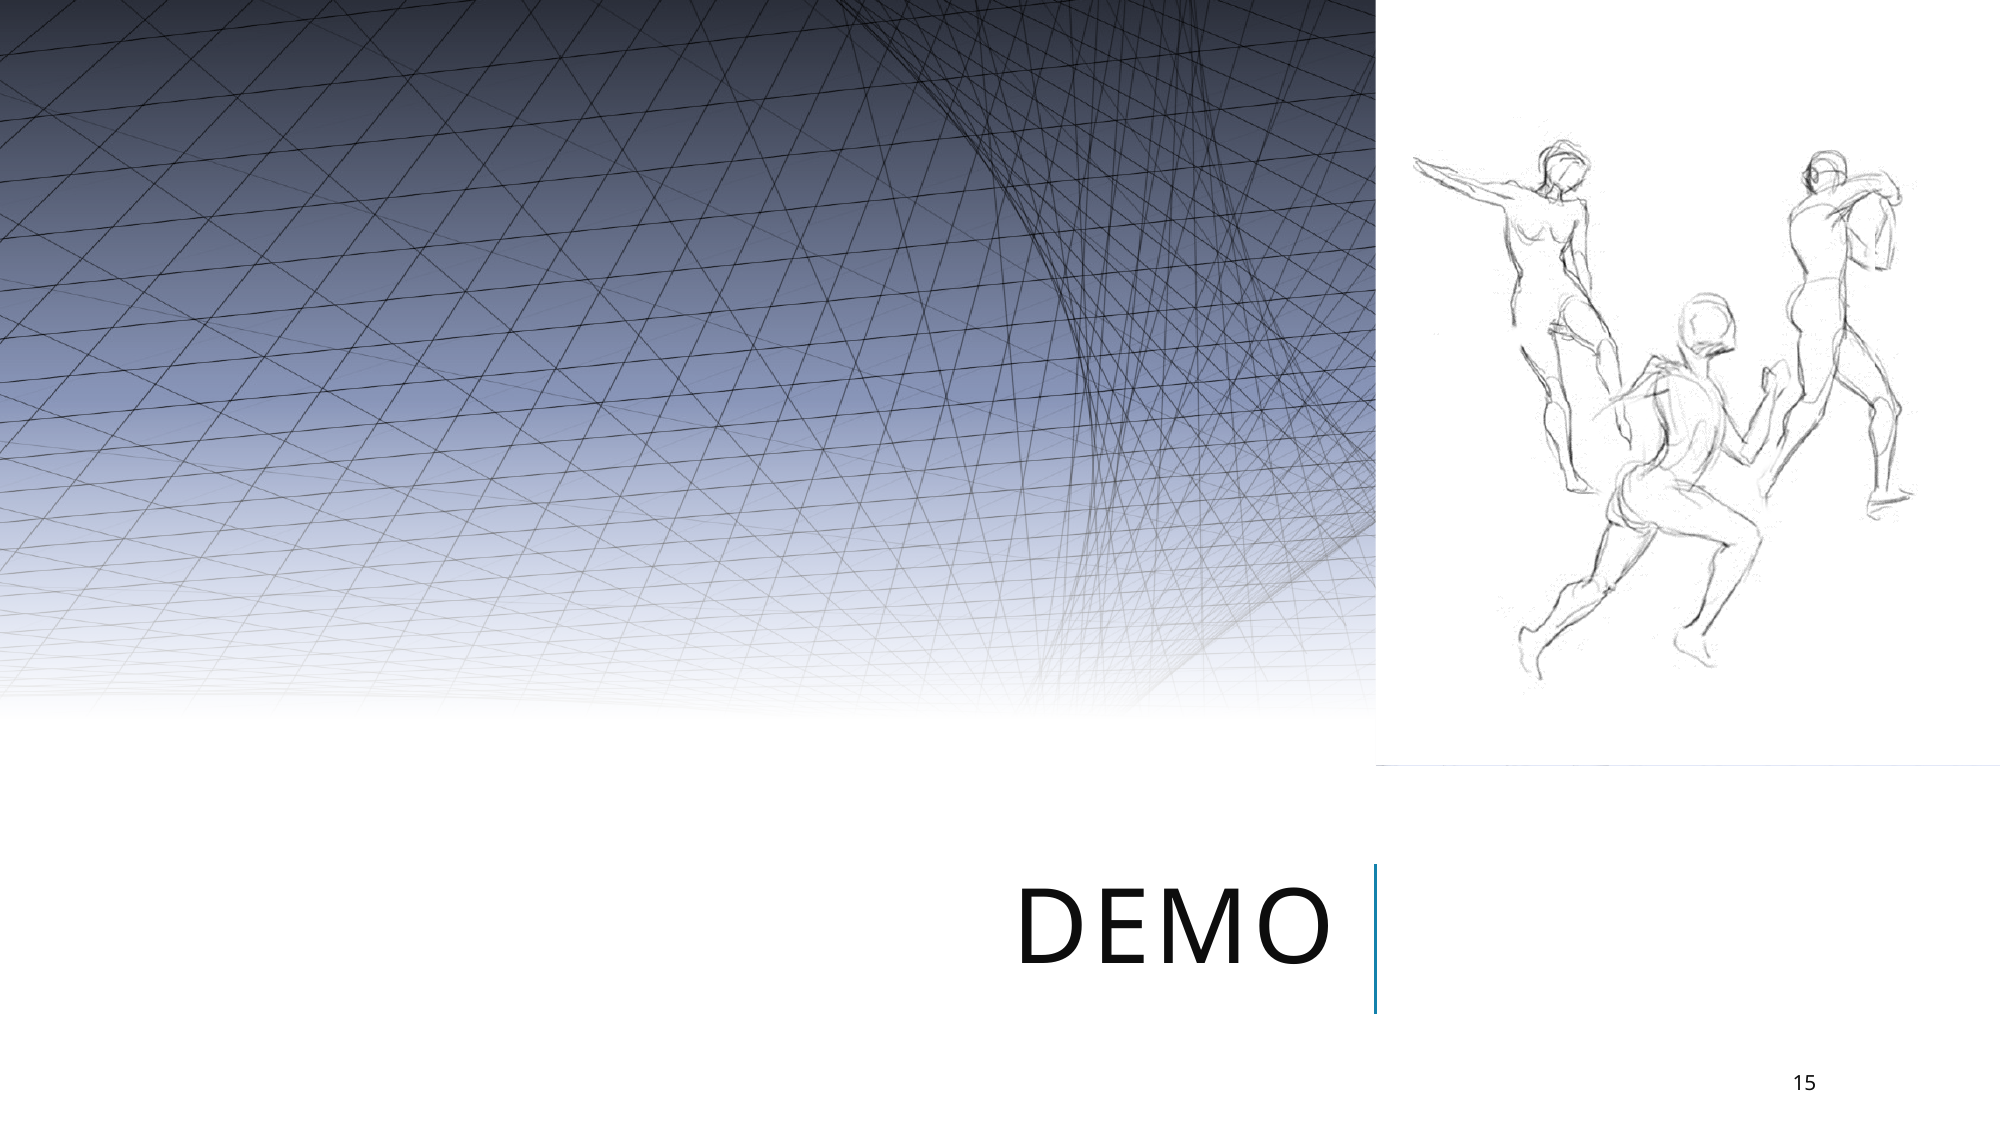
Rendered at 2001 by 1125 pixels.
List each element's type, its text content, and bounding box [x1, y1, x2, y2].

title Demo [75, 813, 1350, 1054]
slide_number 15 [1777, 1061, 1938, 1107]
picture [1413, 88, 1938, 709]
